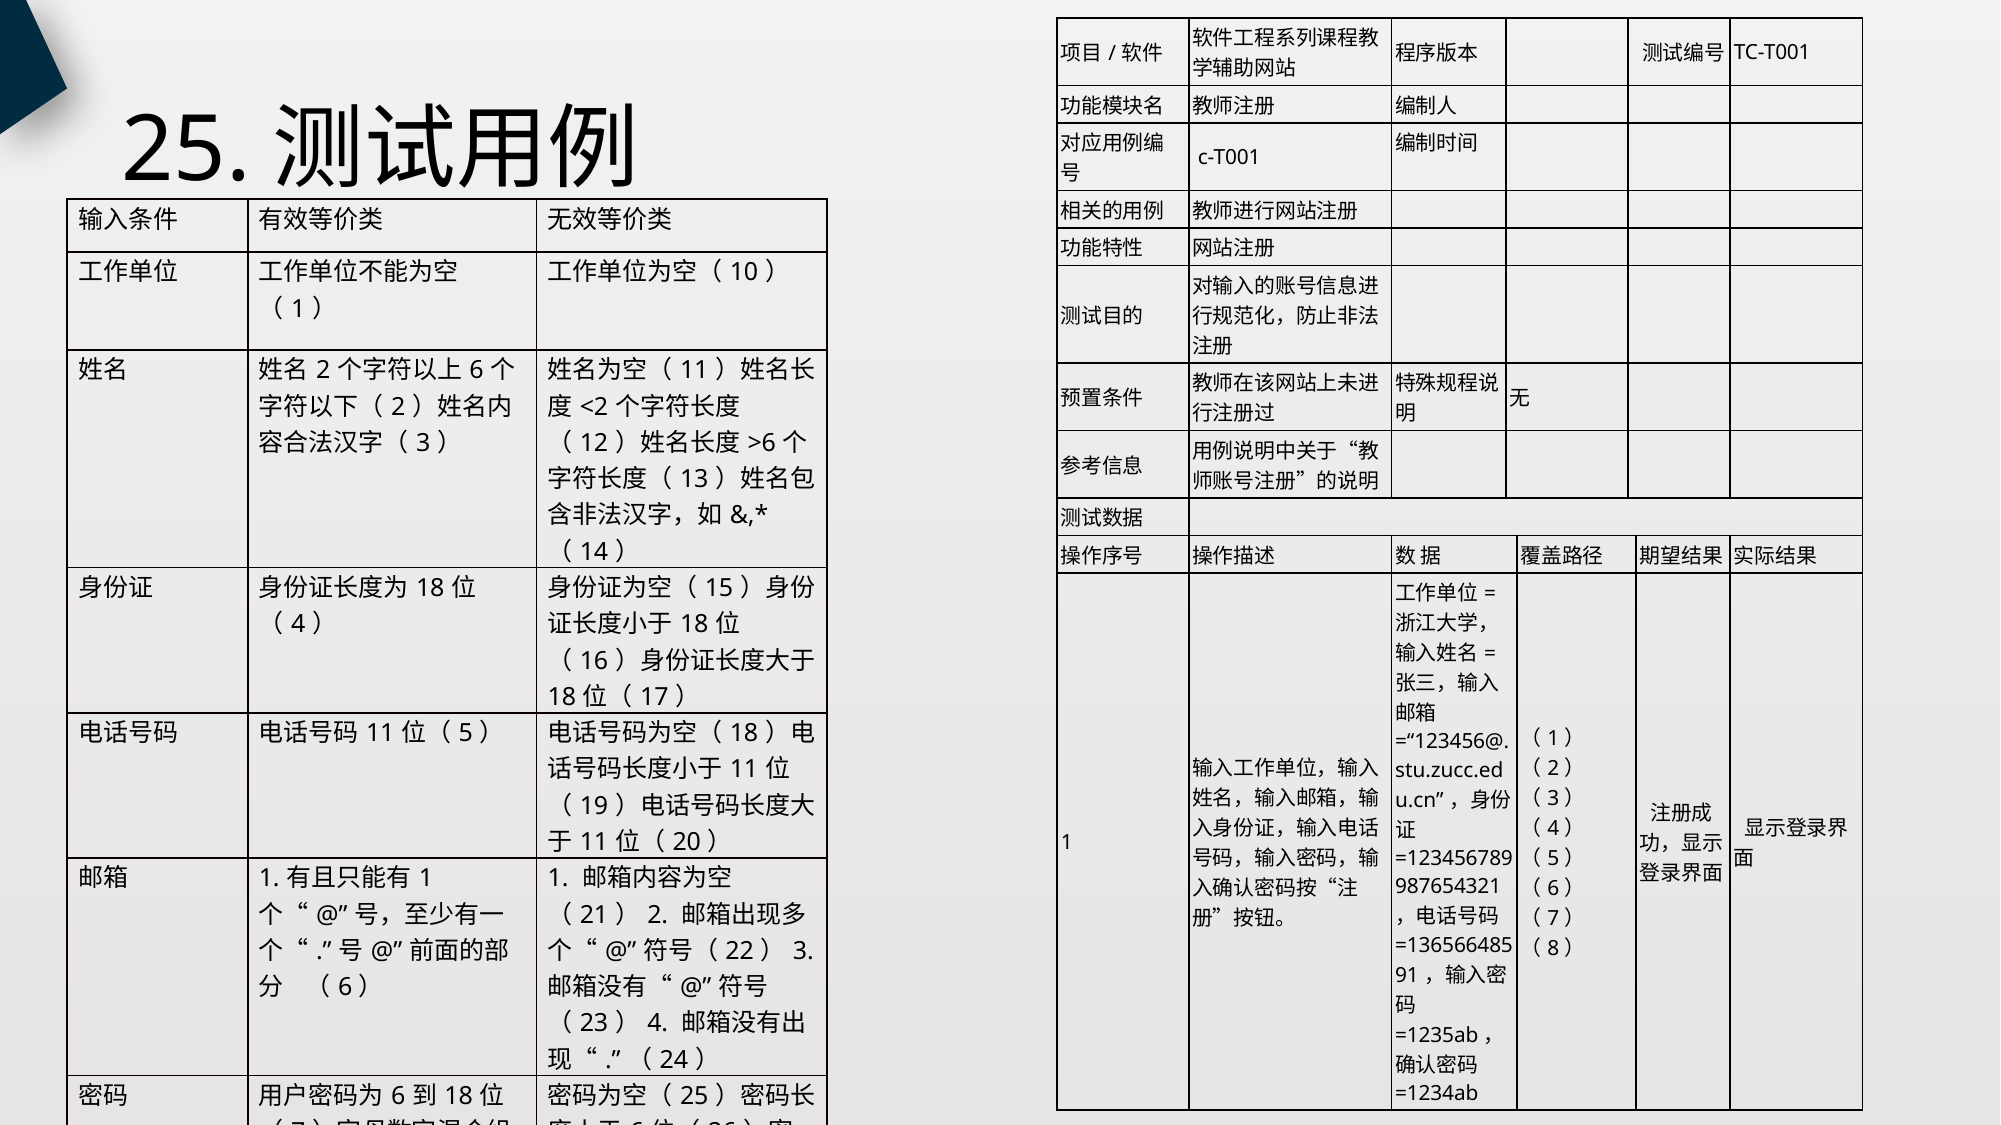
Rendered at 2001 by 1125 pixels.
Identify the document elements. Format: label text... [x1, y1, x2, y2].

table_cell [1731, 229, 1862, 265]
table_header 输入条件 [68, 200, 247, 251]
table_cell [1507, 431, 1627, 497]
table_cell [1731, 431, 1862, 497]
table_cell 网站注册 [1190, 229, 1391, 265]
table_cell 用户密码为6到18位 （7）字母数字混合组合（8） [249, 1076, 536, 1125]
table_cell 电话号码为空（18）电话号码长度小于11位（19）电话号码长度大于11位（20） [537, 714, 826, 857]
table_cell [1392, 229, 1505, 265]
table_cell 1. 邮箱内容为空（21）2. 邮箱出现多个“@”符号（22）3. 邮箱没有“@”符号（23）4. 邮箱没有出现“.”（24） [537, 859, 826, 1075]
table_cell 测试数据 [1058, 499, 1188, 535]
table_cell 特殊规程说明 [1392, 364, 1505, 430]
table_cell 用例说明中关于“教师账号注册”的说明 [1190, 431, 1391, 497]
table_cell 工作单位 [68, 253, 247, 349]
table_cell 工作单位=浙江大学，输入姓名=张三，输入邮箱=“123456@.stu.zucc.edu.cn”，身份证=123456789987654321，电话号码=13656648591，输入密码=1235ab，确认密码=1234ab [1392, 574, 1516, 1109]
table_cell [1629, 431, 1729, 497]
table_cell 姓名为空（11）姓名长度<2个字符长度（12）姓名长度>6个字符长度（13）姓名包含非法汉字，如&,*（14） [537, 351, 826, 567]
table_cell [1629, 229, 1729, 265]
table_cell 身份证长度为18位（4） [249, 568, 536, 712]
table_cell 期望结果 [1637, 536, 1729, 572]
table_cell [1731, 364, 1862, 430]
table_cell 姓名2个字符以上6个字符以下（2）姓名内容合法汉字（3） [249, 351, 536, 567]
table_cell 身份证为空（15）身份证长度小于18位（16）身份证长度大于18位（17） [537, 568, 826, 712]
table_header [1507, 19, 1627, 85]
table_cell 电话号码11位（5） [249, 714, 536, 857]
table_cell 参考信息 [1058, 431, 1188, 497]
table_cell [1629, 364, 1729, 430]
table_cell 操作序号 [1058, 536, 1188, 572]
table_cell 操作描述 [1190, 536, 1391, 572]
table_cell [1731, 266, 1862, 362]
table_header 项目/软件 [1058, 19, 1188, 85]
table_cell （1）（2）（3）（4）（5）（6）（7）（8） [1518, 574, 1635, 1109]
table_cell 姓名 [68, 351, 247, 567]
table_cell 工作单位不能为空（1） [249, 253, 536, 349]
table_cell 教师进行网站注册 [1190, 191, 1391, 227]
table_cell [1507, 266, 1627, 362]
table_cell [1629, 86, 1729, 122]
table_cell 教师注册 [1190, 86, 1391, 122]
table_cell [1507, 229, 1627, 265]
table_cell [1392, 191, 1505, 227]
table_cell 实际结果 [1731, 536, 1862, 572]
text_box [0, 0, 68, 135]
table_cell 工作单位为空（10） [537, 253, 826, 349]
table_cell 相关的用例 [1058, 191, 1188, 227]
table_cell [1731, 191, 1862, 227]
table_cell 编制人 [1392, 86, 1505, 122]
table_cell [1392, 266, 1505, 362]
table_header 有效等价类 [249, 200, 536, 251]
table_cell [1507, 86, 1627, 122]
table_cell [1392, 431, 1505, 497]
table_header 程序版本 [1392, 19, 1505, 85]
table_cell 覆盖路径 [1518, 536, 1635, 572]
table_cell 无 [1507, 364, 1627, 430]
table_cell [1629, 191, 1729, 227]
table_cell 身份证 [68, 568, 247, 712]
table_cell 电话号码 [68, 714, 247, 857]
table_cell 功能特性 [1058, 229, 1188, 265]
table_cell 数 据 [1392, 536, 1516, 572]
table_cell 编制时间 [1392, 124, 1505, 190]
table_cell [1731, 124, 1862, 190]
table_cell [1507, 124, 1627, 190]
title 25.测试用例 [106, 42, 1056, 260]
table_header TC-T001 [1731, 19, 1862, 85]
table_cell 预置条件 [1058, 364, 1188, 430]
table_cell 1.有且只能有1个“@”号，至少有一个“.”号@”前面的部分 （6） [249, 859, 536, 1075]
table_cell 1 [1058, 574, 1188, 1109]
table_cell 对输入的账号信息进行规范化，防止非法注册 [1190, 266, 1391, 362]
table_cell c-T001 [1190, 124, 1391, 190]
table_header 测试编号 [1629, 19, 1729, 85]
table_cell 功能模块名 [1058, 86, 1188, 122]
table_cell [1629, 266, 1729, 362]
table_header 软件工程系列课程教学辅助网站 [1190, 19, 1391, 85]
table_cell 显示登录界面 [1731, 574, 1862, 1109]
table_cell 密码 [68, 1076, 247, 1125]
table_cell 教师在该网站上未进行注册过 [1190, 364, 1391, 430]
table_cell 密码为空（25）密码长度小于6位（26）密码长度大于18位（27） [537, 1076, 826, 1125]
table_cell 邮箱 [68, 859, 247, 1075]
table_cell [1507, 191, 1627, 227]
table_header 无效等价类 [537, 200, 826, 251]
table_cell 注册成功，显示登录界面 [1637, 574, 1729, 1109]
table_cell 对应用例编号 [1058, 124, 1188, 190]
table_cell 测试目的 [1058, 266, 1188, 362]
table_cell [1190, 499, 1862, 535]
table_cell [1629, 124, 1729, 190]
table_cell [1731, 86, 1862, 122]
table_cell 输入工作单位，输入姓名，输入邮箱，输入身份证，输入电话号码，输入密码，输入确认密码按“注册”按钮。 [1190, 574, 1391, 1109]
